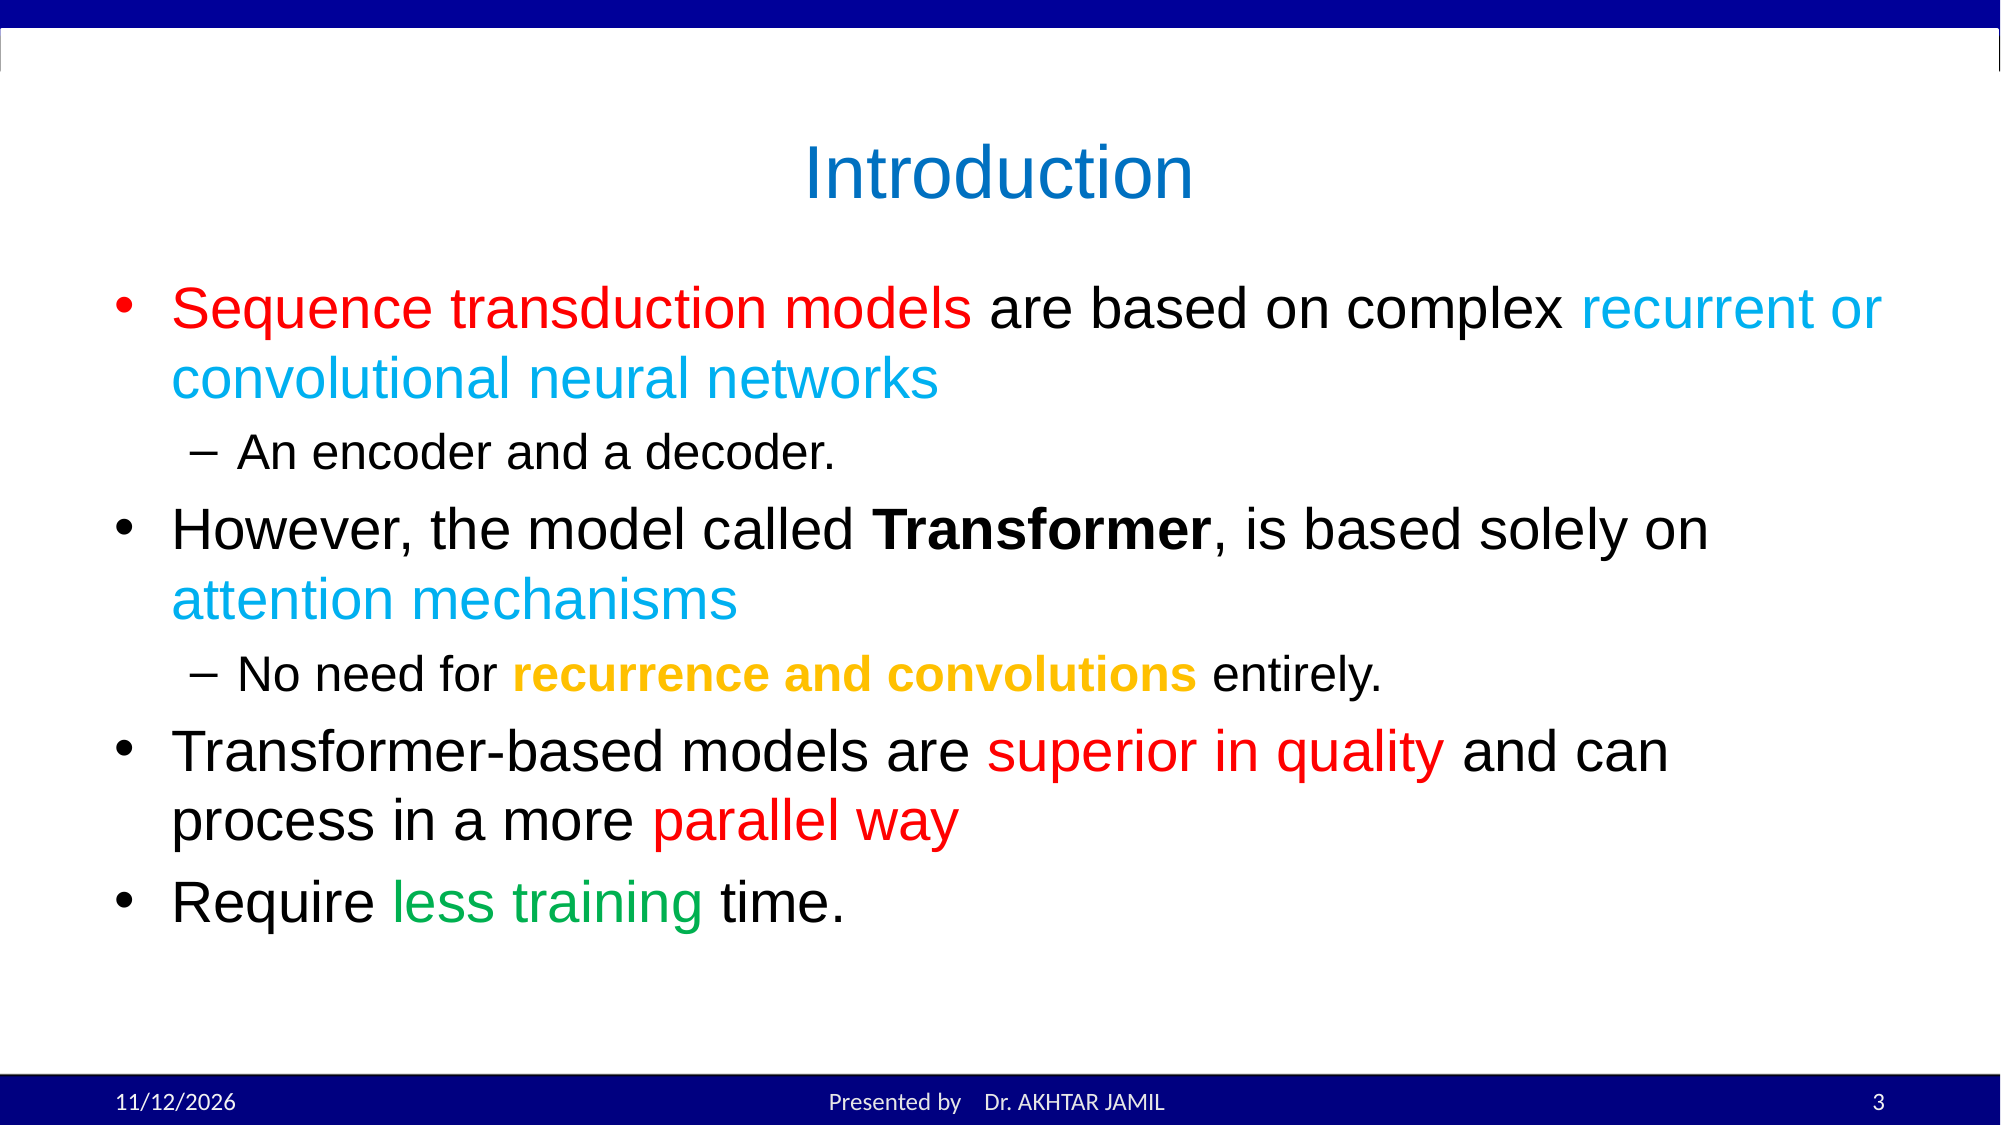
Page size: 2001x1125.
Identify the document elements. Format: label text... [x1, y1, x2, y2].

title Introduction [99, 99, 1900, 238]
footer Presented by Dr. AKHTAR JAMIL [683, 1062, 1317, 1125]
slide_number 3 [1433, 1062, 1900, 1125]
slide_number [99, 1062, 567, 1125]
list Sequence transduction models are based on complex recurrent or convolutional neural networks An encoder and a decoder. However, the model called Transformer, is based solely on attention mechanisms No need for recurrence and convolutions entirely. Transformer-based models are superior in quality and can process in a more parallel way Require less training time. [99, 262, 1900, 1005]
picture [0, 0, 2001, 1125]
